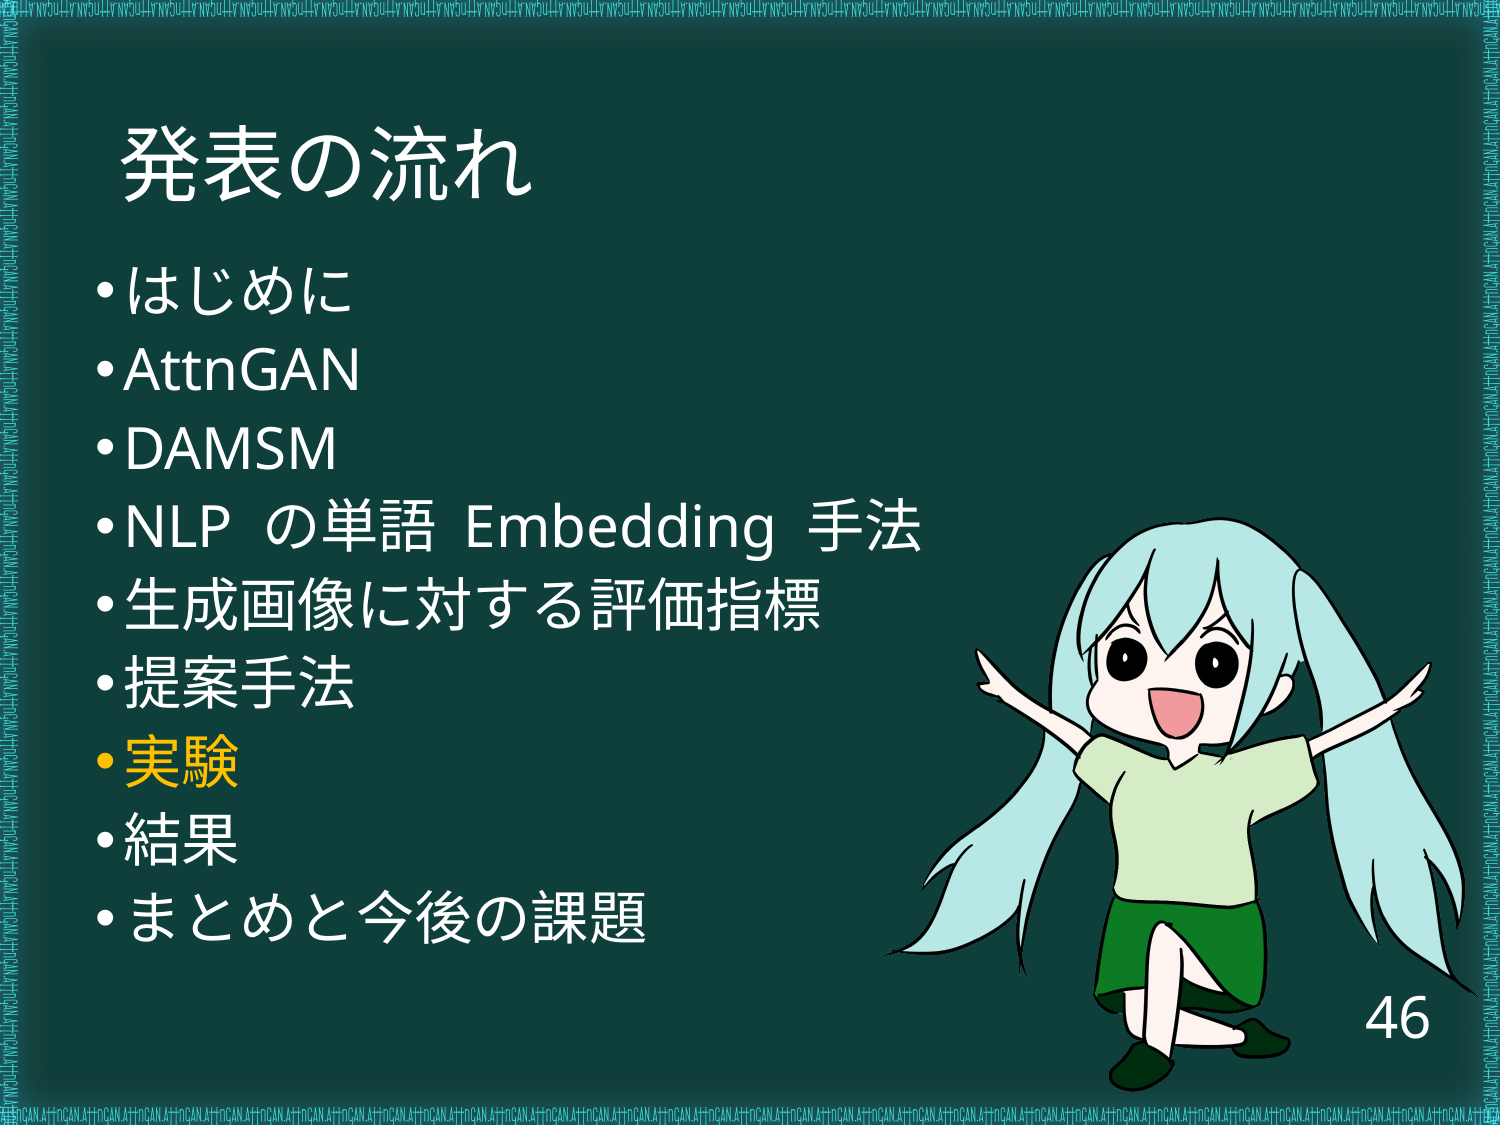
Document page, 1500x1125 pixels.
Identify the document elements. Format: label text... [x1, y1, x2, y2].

picture [0, 0, 1500, 1125]
picture [876, 471, 1486, 1109]
list はじめに AttnGAN DAMSM NLP の単語 Embedding 手法 生成画像に対する評価指標 提案手法 実験 結果 まとめと今後の課題 [79, 254, 1500, 1125]
title 発表の流れ [103, 59, 1397, 254]
